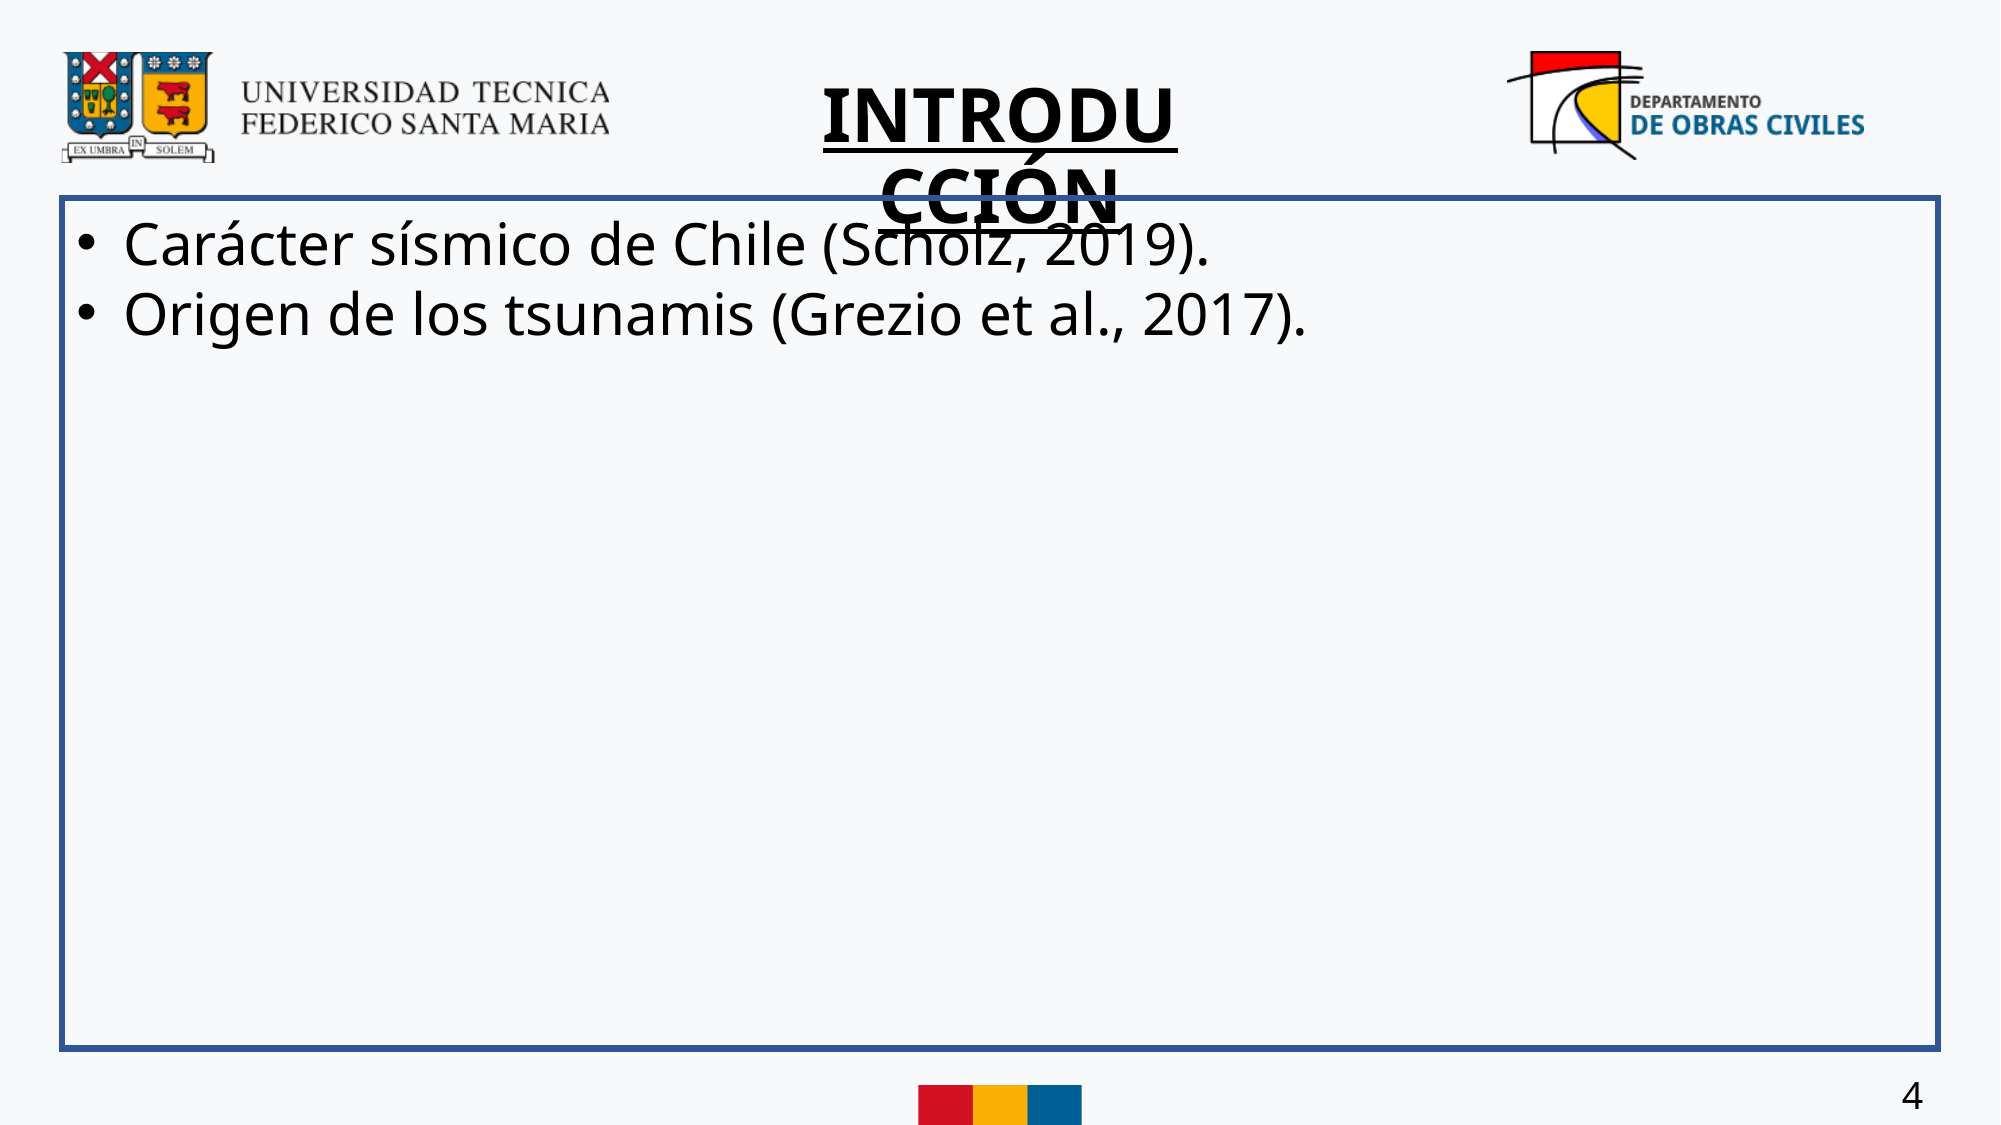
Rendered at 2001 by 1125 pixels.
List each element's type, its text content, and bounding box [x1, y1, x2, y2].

text_box [61, 355, 1939, 1050]
text_box INTRODUCCIÓN [784, 70, 1216, 181]
picture [61, 51, 609, 163]
picture [1507, 51, 1939, 163]
text_box 4 [1867, 1064, 1939, 1125]
picture [918, 1085, 1082, 1125]
text_box Carácter sísmico de Chile (Scholz, 2019). Origen de los tsunamis (Grezio et al., 2017). [61, 199, 1939, 355]
